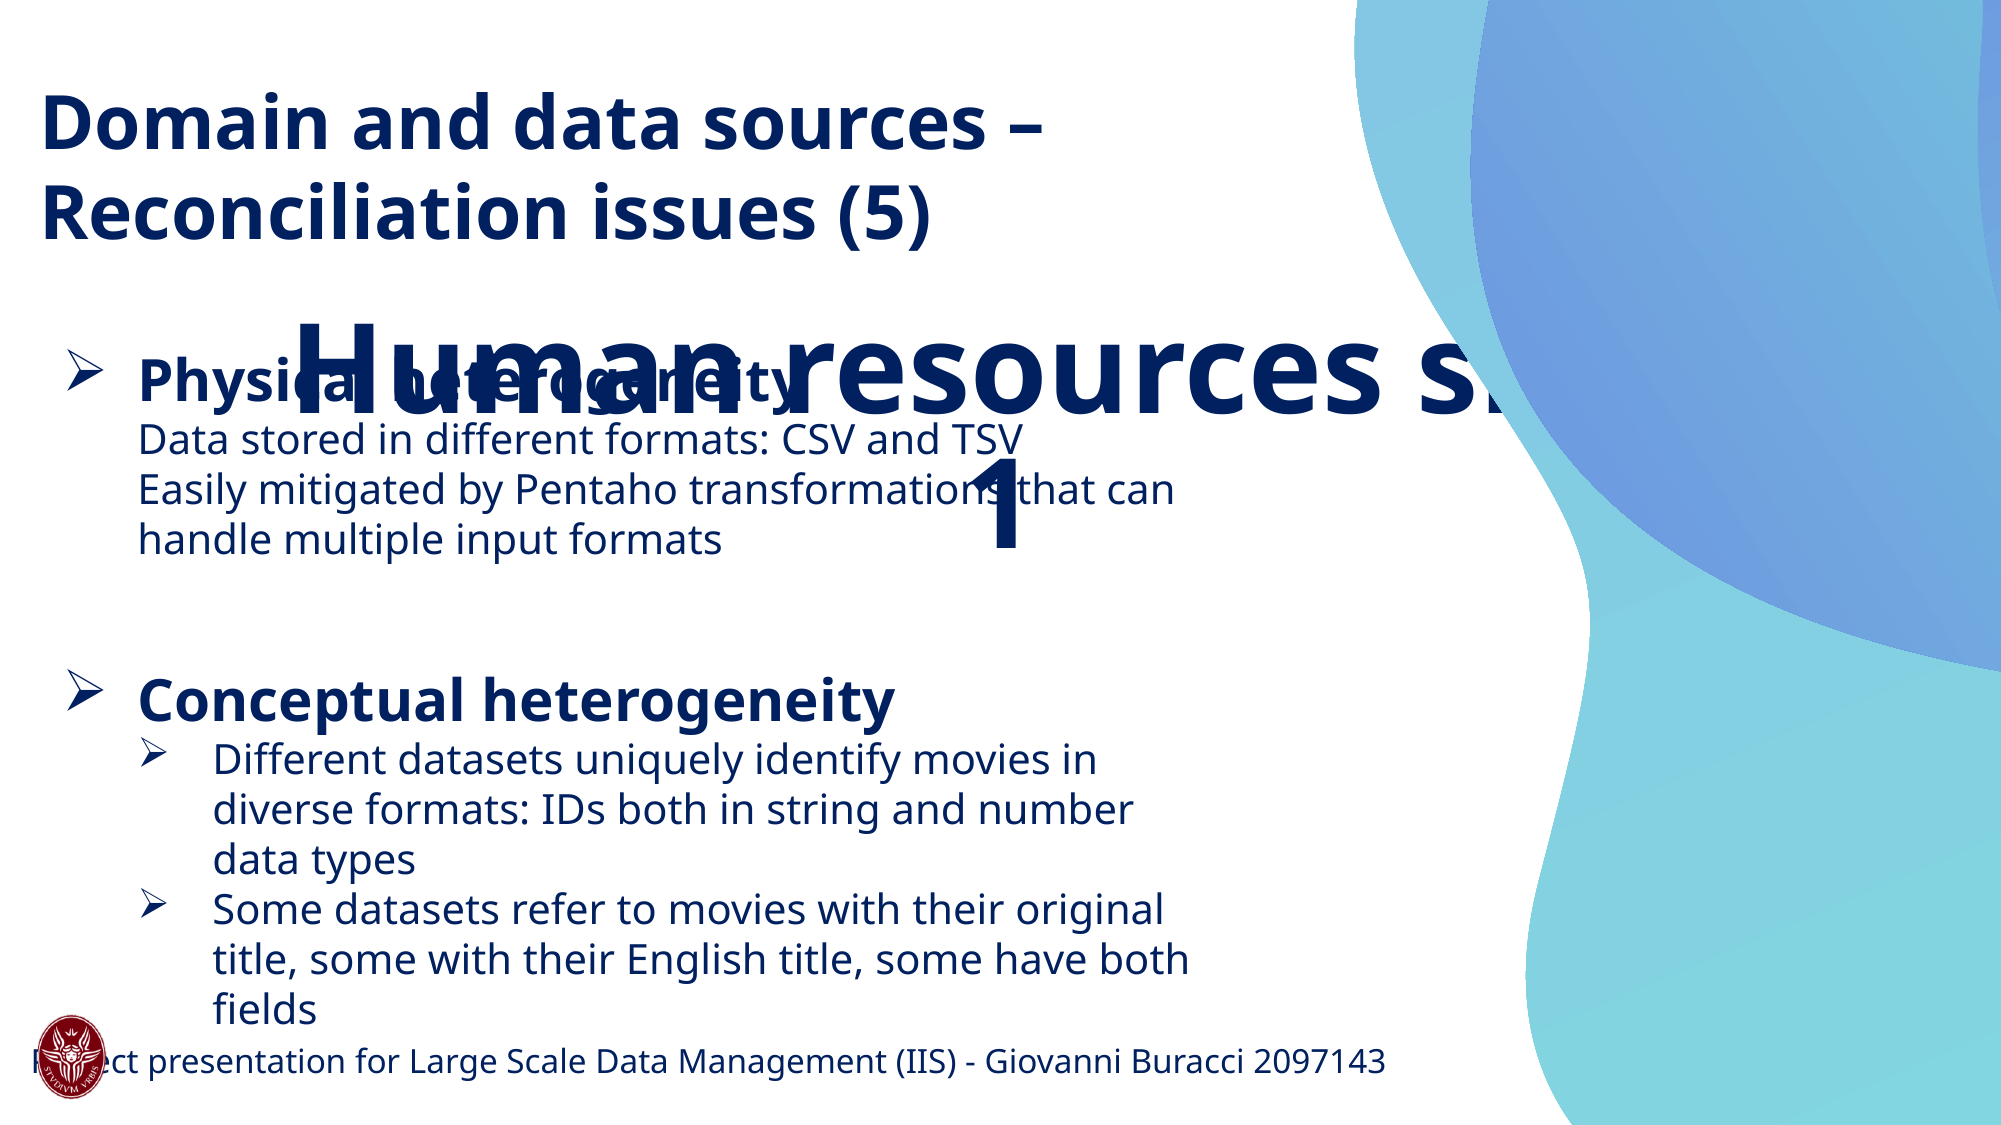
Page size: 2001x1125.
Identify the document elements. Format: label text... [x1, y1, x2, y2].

text_box Physical heterogeneity Data stored in different formats: CSV and TSV Easily mitigated by Pentaho transformations that can handle multiple input formats Conceptual heterogeneity Different datasets uniquely identify movies in diverse formats: IDs both in string and number data types Some datasets refer to movies with their original title, some with their English title, some have both fields [47, 335, 1223, 1111]
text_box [1340, 0, 2000, 1125]
title Human resources slide 1 [249, 184, 1340, 576]
picture [37, 1013, 47, 1103]
text_box Domain and data sources – Reconciliation issues (5) [24, 67, 1081, 262]
